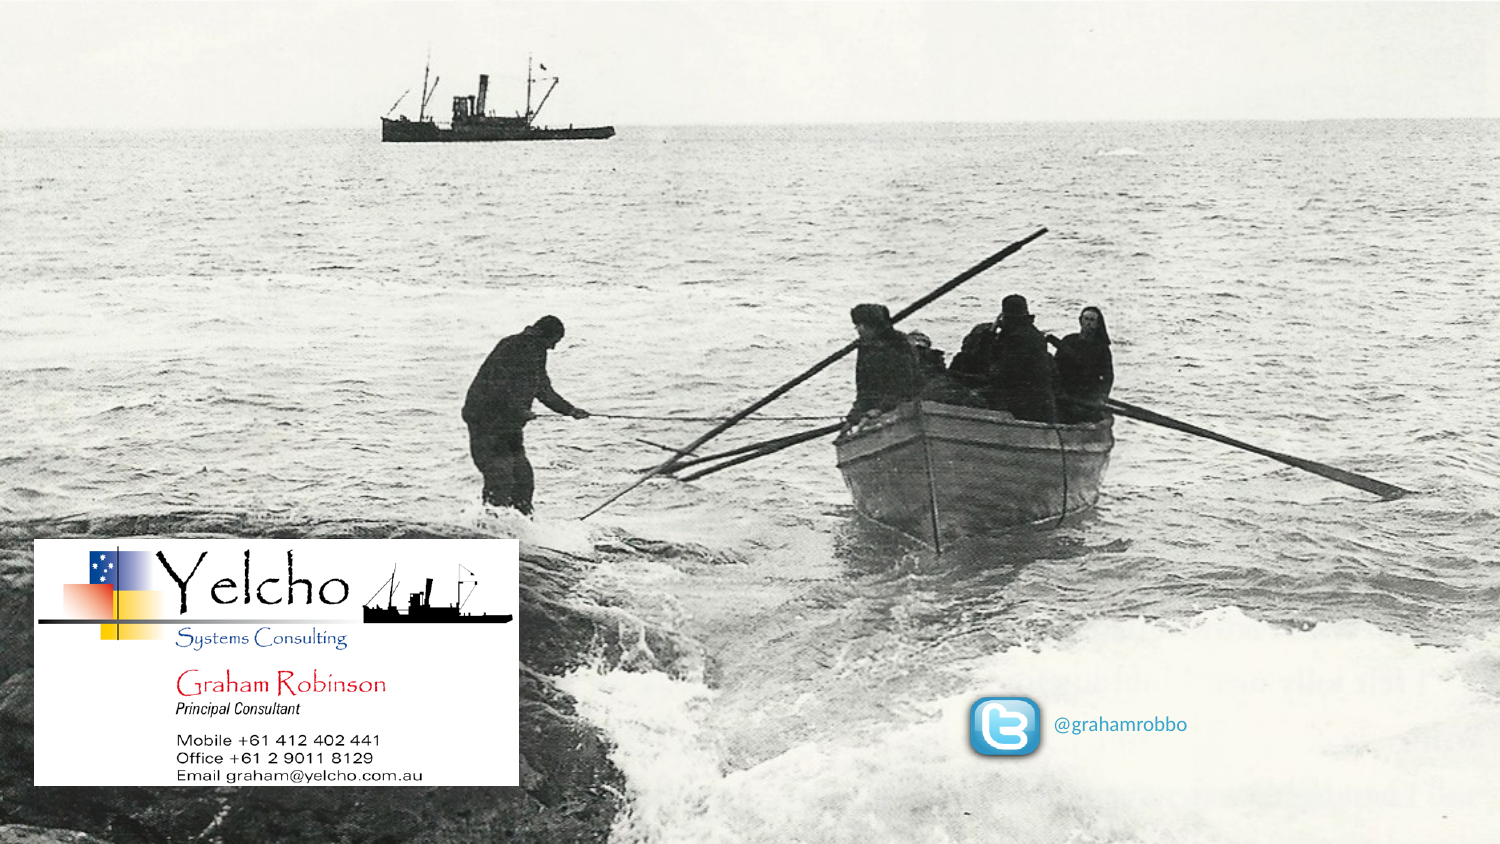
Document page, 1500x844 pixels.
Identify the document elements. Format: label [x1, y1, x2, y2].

picture [0, 0, 1500, 844]
text_box [956, 685, 1205, 766]
